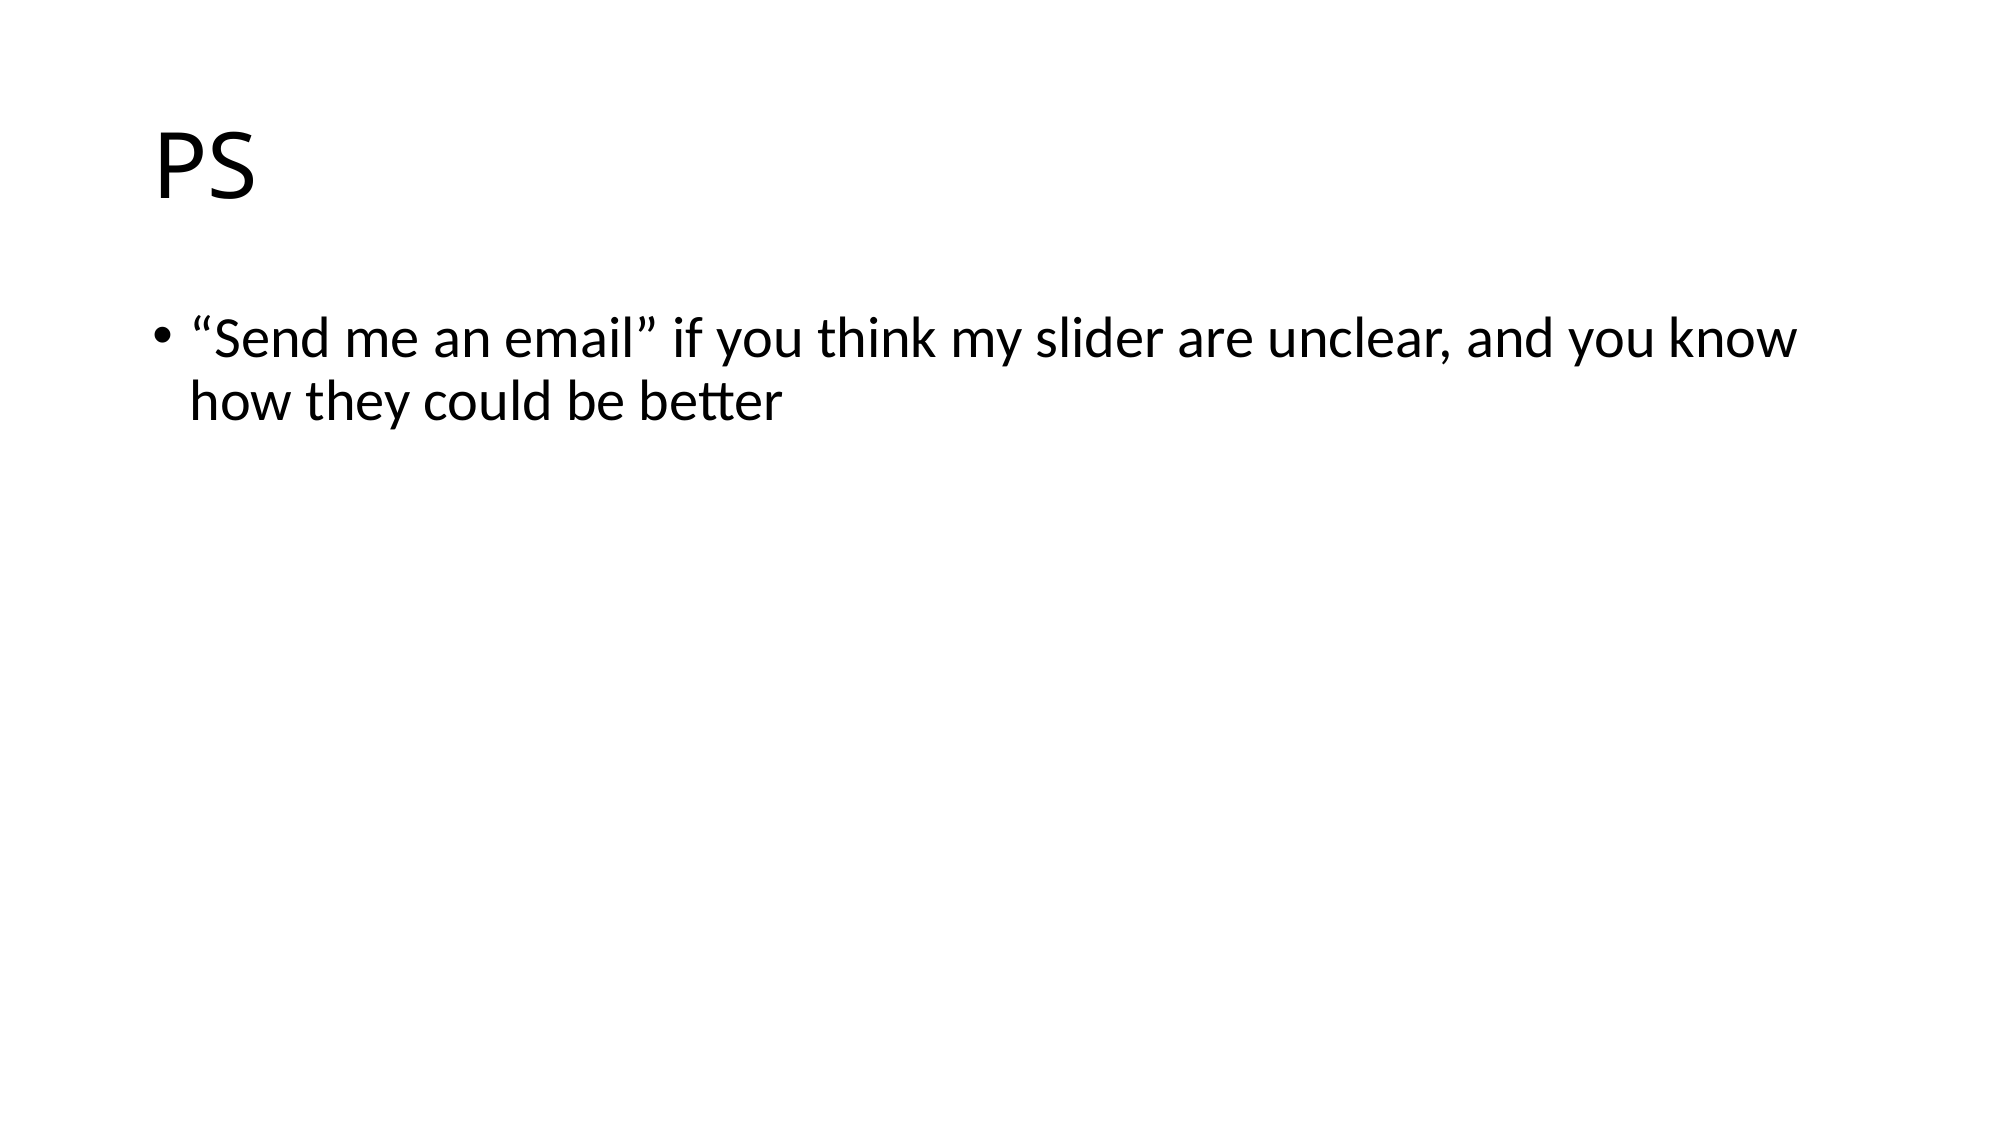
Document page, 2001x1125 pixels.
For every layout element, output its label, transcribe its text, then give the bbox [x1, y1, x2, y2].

list “Send me an email” if you think my slider are unclear, and you know how they could be better [137, 299, 1863, 1014]
title PS [137, 59, 1863, 278]
